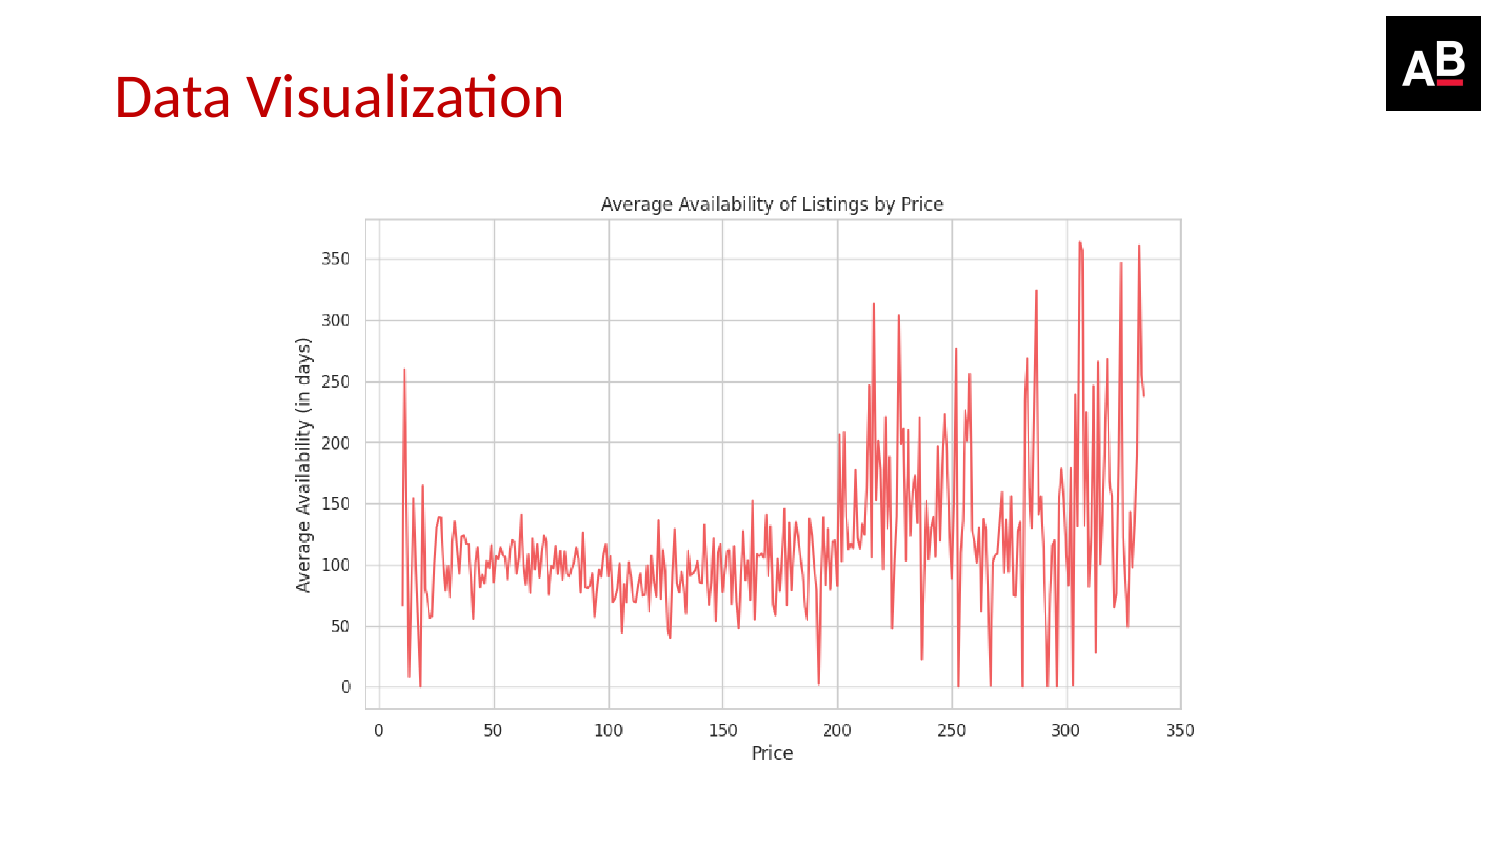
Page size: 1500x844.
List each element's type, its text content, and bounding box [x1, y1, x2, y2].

picture [285, 185, 1203, 773]
picture [1386, 15, 1482, 111]
title Data Visualization [103, 44, 713, 140]
